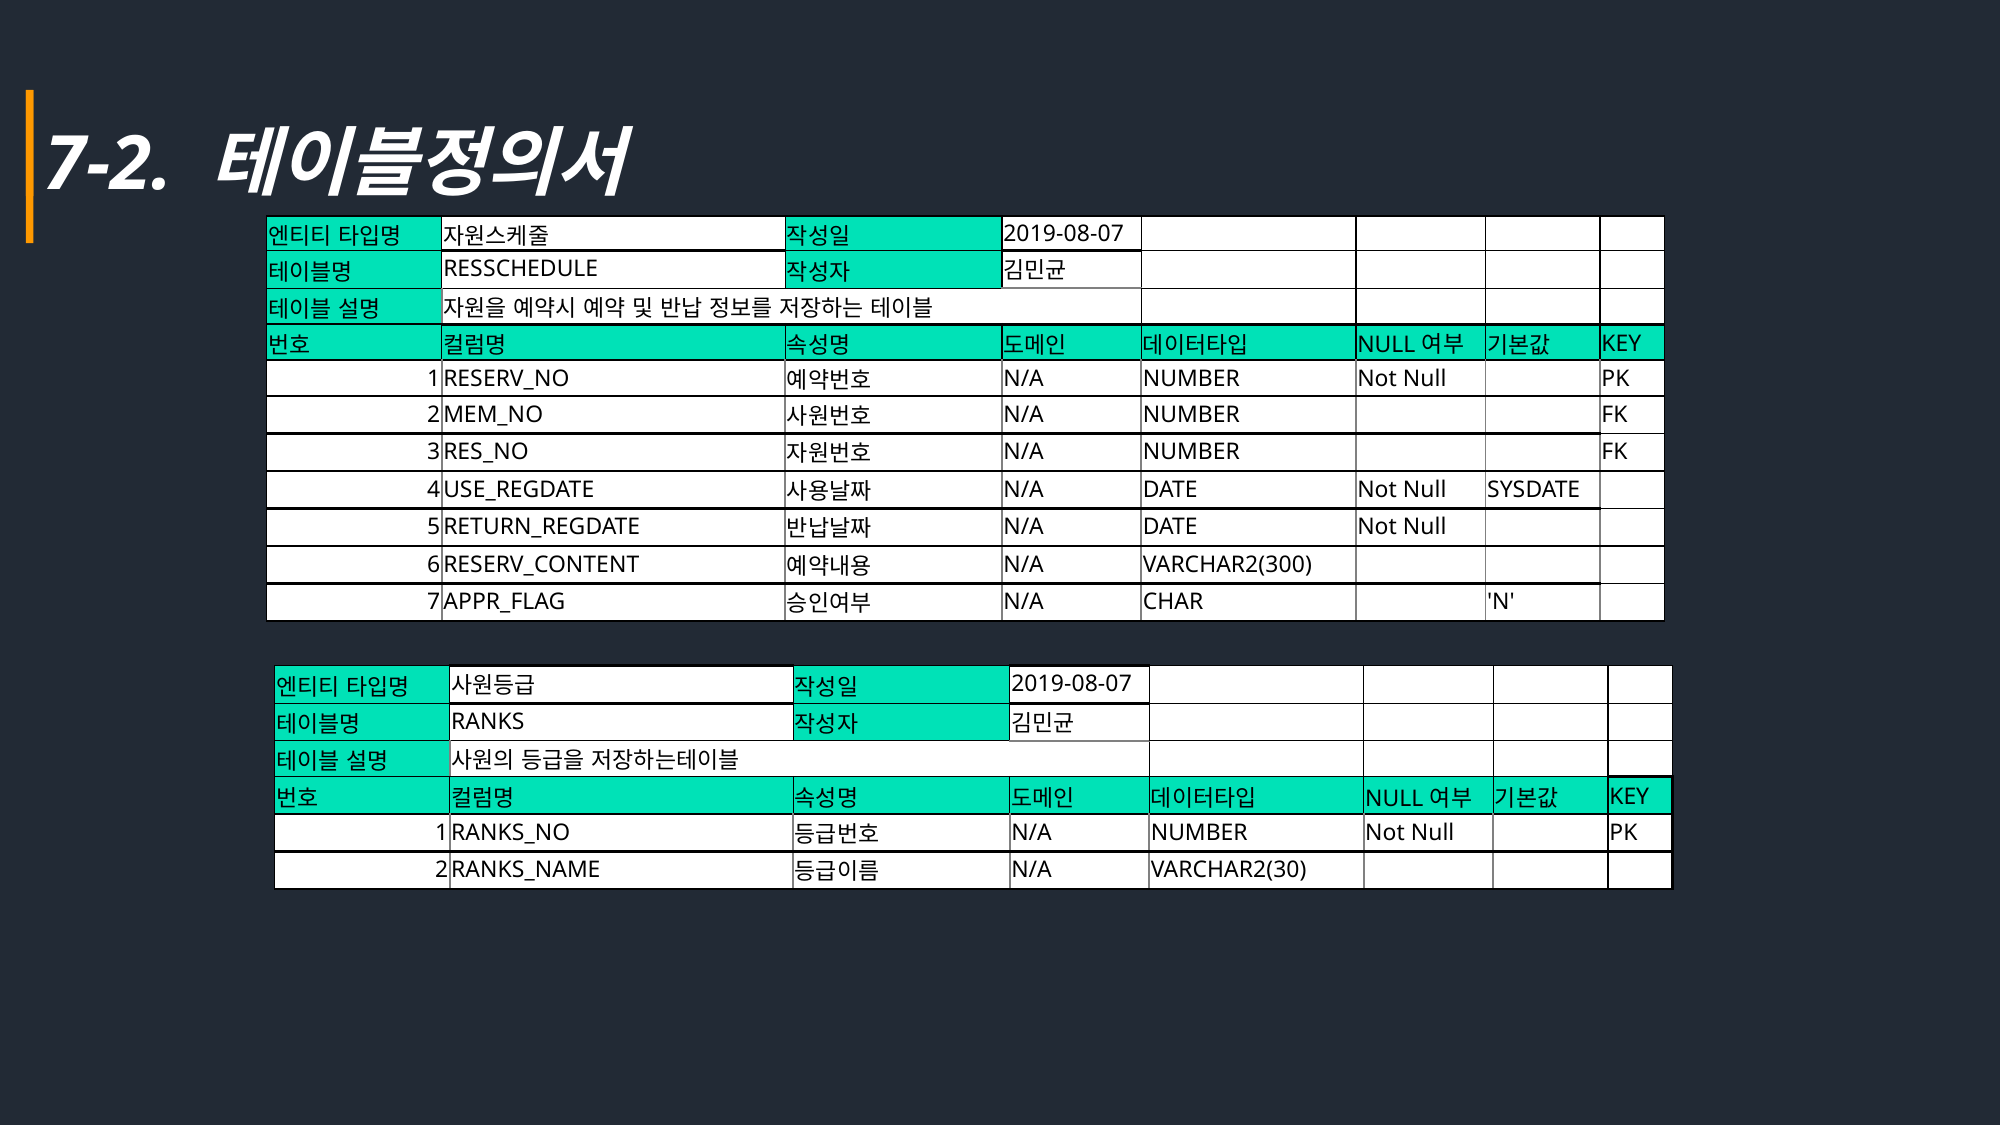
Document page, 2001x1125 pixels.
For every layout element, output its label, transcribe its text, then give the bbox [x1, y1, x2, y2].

table_cell 데이터타입 [1142, 326, 1355, 359]
table_cell [1150, 741, 1363, 776]
table_cell Not Null [1365, 815, 1492, 850]
table_cell 2 [275, 853, 449, 888]
table_cell 3 [267, 435, 441, 470]
table_cell 반납날짜 [786, 510, 1001, 545]
table_cell VARCHAR2(30) [1150, 853, 1363, 888]
table_cell Not Null [1357, 510, 1485, 545]
table_cell [1357, 289, 1485, 323]
table_cell 사용날짜 [786, 472, 1001, 507]
table_cell [1364, 741, 1493, 776]
text_box 7-2. 테이블정의서 [29, 62, 778, 220]
table_cell 기본값 [1494, 777, 1607, 813]
table_cell 기본값 [1486, 326, 1599, 359]
table_cell 컬럼명 [450, 777, 793, 813]
table_cell [1494, 815, 1607, 850]
table_header [1142, 217, 1355, 250]
table_cell [1601, 547, 1664, 583]
table_cell 등급이름 [794, 853, 1009, 888]
table_cell [1364, 704, 1493, 740]
table_cell 예약번호 [786, 361, 1001, 395]
table_cell RANKS_NAME [451, 853, 792, 888]
table_cell 4 [267, 472, 441, 507]
table_cell 자원번호 [786, 435, 1001, 470]
table_cell [1486, 397, 1599, 432]
table_cell 사원의 등급을 저장하는테이블 [451, 741, 1149, 776]
table_cell [1357, 397, 1485, 432]
table_cell APPR_FLAG [443, 585, 784, 620]
table_cell 테이블 설명 [267, 289, 441, 323]
table_cell CHAR [1142, 585, 1355, 620]
table_cell [1494, 853, 1607, 888]
table_cell RESERV_CONTENT [443, 547, 784, 582]
table_cell 작성자 [786, 251, 1001, 288]
table_header 엔티티 타입명 [275, 666, 449, 703]
table_cell NUMBER [1150, 815, 1363, 850]
table_cell NUMBER [1142, 361, 1355, 395]
table_cell 속성명 [794, 777, 1009, 813]
table_cell 속성명 [786, 326, 1001, 359]
table_cell VARCHAR2(300) [1142, 547, 1355, 582]
table_cell Not Null [1357, 361, 1485, 395]
table_cell N/A [1003, 435, 1140, 470]
table_cell [1357, 435, 1485, 470]
table_cell N/A [1011, 815, 1148, 850]
table_cell 데이터타입 [1150, 777, 1363, 813]
table_cell 테이블명 [275, 704, 449, 740]
table_header 사원등급 [450, 667, 793, 702]
table_cell DATE [1142, 472, 1355, 507]
table_cell N/A [1003, 361, 1140, 395]
table_cell RANKS_NO [451, 815, 792, 850]
table_header [1364, 666, 1493, 703]
table_cell [1357, 251, 1485, 288]
table_cell N/A [1003, 472, 1140, 507]
table_cell 'N' [1486, 585, 1599, 620]
table_header 2019-08-07 [1003, 217, 1141, 249]
table_cell 번호 [275, 777, 449, 813]
table_cell [1494, 741, 1607, 776]
table_cell [1601, 251, 1664, 288]
table_header 엔티티 타입명 [267, 217, 441, 250]
table_cell 컬럼명 [442, 326, 785, 359]
table_cell PK [1601, 361, 1664, 395]
table_cell 김민균 [1003, 252, 1141, 287]
text_box [25, 90, 34, 244]
table_cell KEY [1609, 778, 1671, 813]
table_cell DATE [1142, 510, 1355, 545]
table_cell RESERV_NO [443, 361, 784, 395]
table_cell 5 [267, 510, 441, 545]
table_cell [1486, 361, 1599, 395]
table_cell [1486, 510, 1599, 545]
table_cell [1609, 704, 1672, 740]
table_cell SYSDATE [1486, 472, 1599, 507]
table_cell NULL여부 [1364, 777, 1493, 813]
table_cell 7 [267, 585, 441, 620]
table_cell [1486, 435, 1599, 470]
table_cell 사원번호 [786, 397, 1001, 432]
table_cell N/A [1003, 585, 1140, 620]
table_cell 도메인 [1003, 326, 1141, 359]
table_cell [1601, 289, 1664, 323]
table_cell 등급번호 [794, 815, 1009, 850]
table_header [1357, 217, 1485, 250]
table_cell FK [1601, 434, 1664, 470]
table_cell 번호 [267, 325, 441, 359]
table_cell FK [1601, 397, 1664, 433]
table_header [1494, 666, 1607, 703]
table_cell RESSCHEDULE [442, 252, 785, 288]
table_cell NUMBER [1142, 397, 1355, 432]
table_header 자원스케줄 [442, 217, 785, 249]
table_cell [1357, 585, 1485, 620]
table_cell N/A [1003, 397, 1140, 432]
table_cell 승인여부 [786, 585, 1001, 620]
table_cell RES_NO [443, 435, 784, 470]
table_cell [1142, 289, 1355, 323]
table_cell [1609, 853, 1671, 888]
table_header [1601, 217, 1664, 250]
table_cell 도메인 [1010, 777, 1149, 813]
table_cell [1486, 547, 1599, 582]
table_cell [1601, 472, 1664, 508]
table_cell USE_REGDATE [443, 472, 784, 507]
table_cell [1486, 289, 1599, 323]
table_cell RANKS [450, 705, 793, 740]
table_cell N/A [1003, 510, 1140, 545]
table_header [1486, 217, 1599, 250]
table_cell 작성자 [794, 704, 1009, 740]
table_cell 김민균 [1010, 705, 1149, 740]
table_cell KEY [1601, 326, 1664, 359]
table_cell [1357, 547, 1485, 582]
table_header 작성일 [786, 217, 1001, 250]
table_cell [1494, 704, 1607, 740]
table_cell [1365, 853, 1492, 888]
table_cell [1150, 704, 1363, 740]
table_cell RETURN_REGDATE [443, 510, 784, 545]
table_cell [1601, 509, 1664, 545]
table_cell [1609, 741, 1672, 775]
table_cell NULL여부 [1357, 326, 1485, 359]
table_cell [1486, 251, 1599, 288]
table_cell 6 [267, 547, 441, 582]
table_cell 1 [275, 815, 449, 850]
table_header 작성일 [794, 666, 1009, 703]
table_cell [1601, 584, 1664, 620]
table_cell PK [1609, 815, 1671, 850]
table_cell 테이블명 [267, 251, 441, 288]
table_cell 예약내용 [786, 547, 1001, 582]
table_cell MEM_NO [443, 397, 784, 432]
table_header 2019-08-07 [1010, 667, 1149, 702]
table_cell N/A [1003, 547, 1140, 582]
table_header [1609, 666, 1672, 703]
table_cell 2 [267, 397, 441, 432]
table_cell 자원을 예약시 예약 및 반납 정보를 저장하는 테이블 [443, 289, 1141, 323]
table_cell [1142, 251, 1355, 288]
table_cell N/A [1011, 853, 1148, 888]
table_cell 1 [267, 361, 441, 395]
table_header [1150, 666, 1363, 703]
table_cell 테이블 설명 [275, 741, 449, 776]
table_cell NUMBER [1142, 435, 1355, 470]
table_cell Not Null [1357, 472, 1485, 507]
